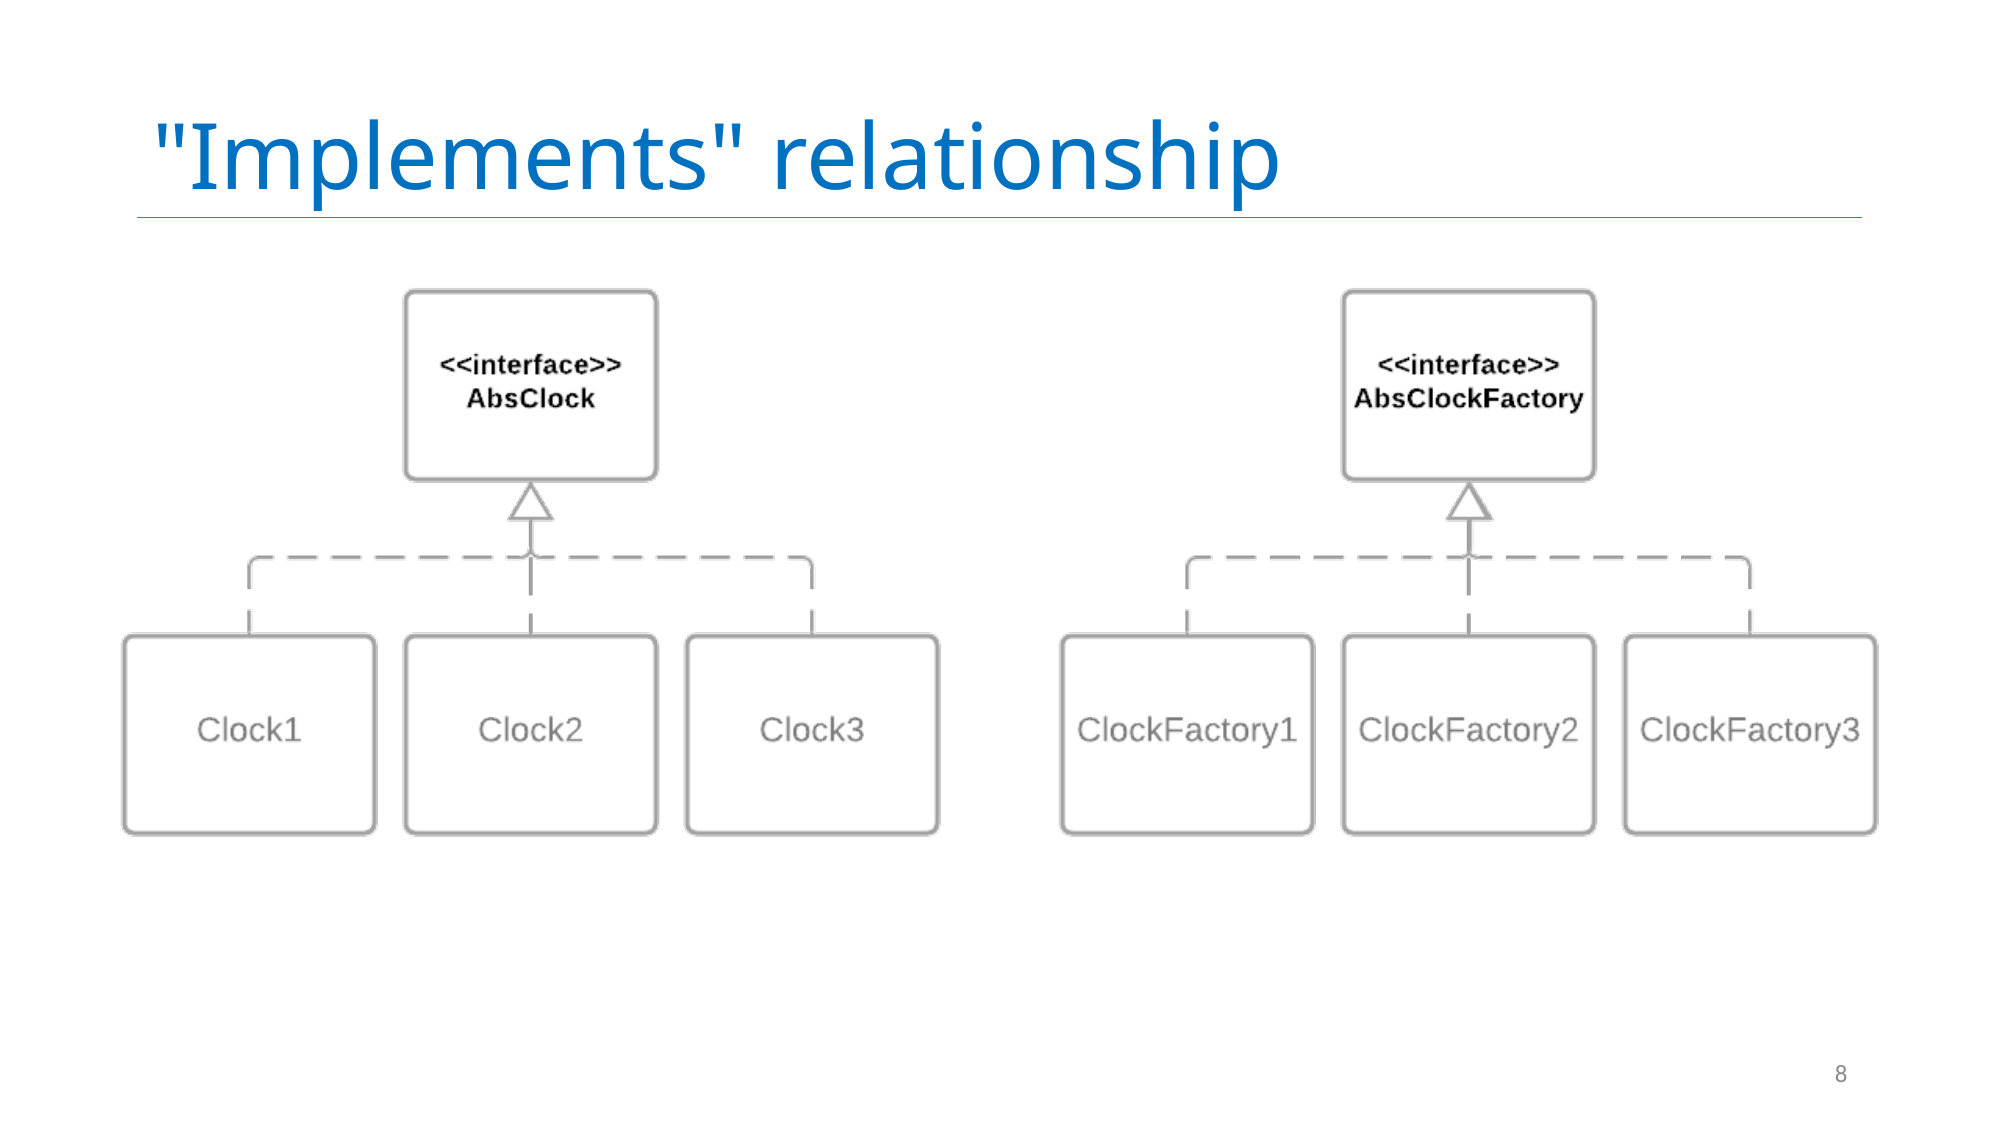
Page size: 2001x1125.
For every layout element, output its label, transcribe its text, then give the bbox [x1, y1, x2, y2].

picture [62, 229, 1938, 896]
title "Implements" relationship [137, 0, 1863, 218]
slide_number 8 [1412, 1042, 1863, 1103]
